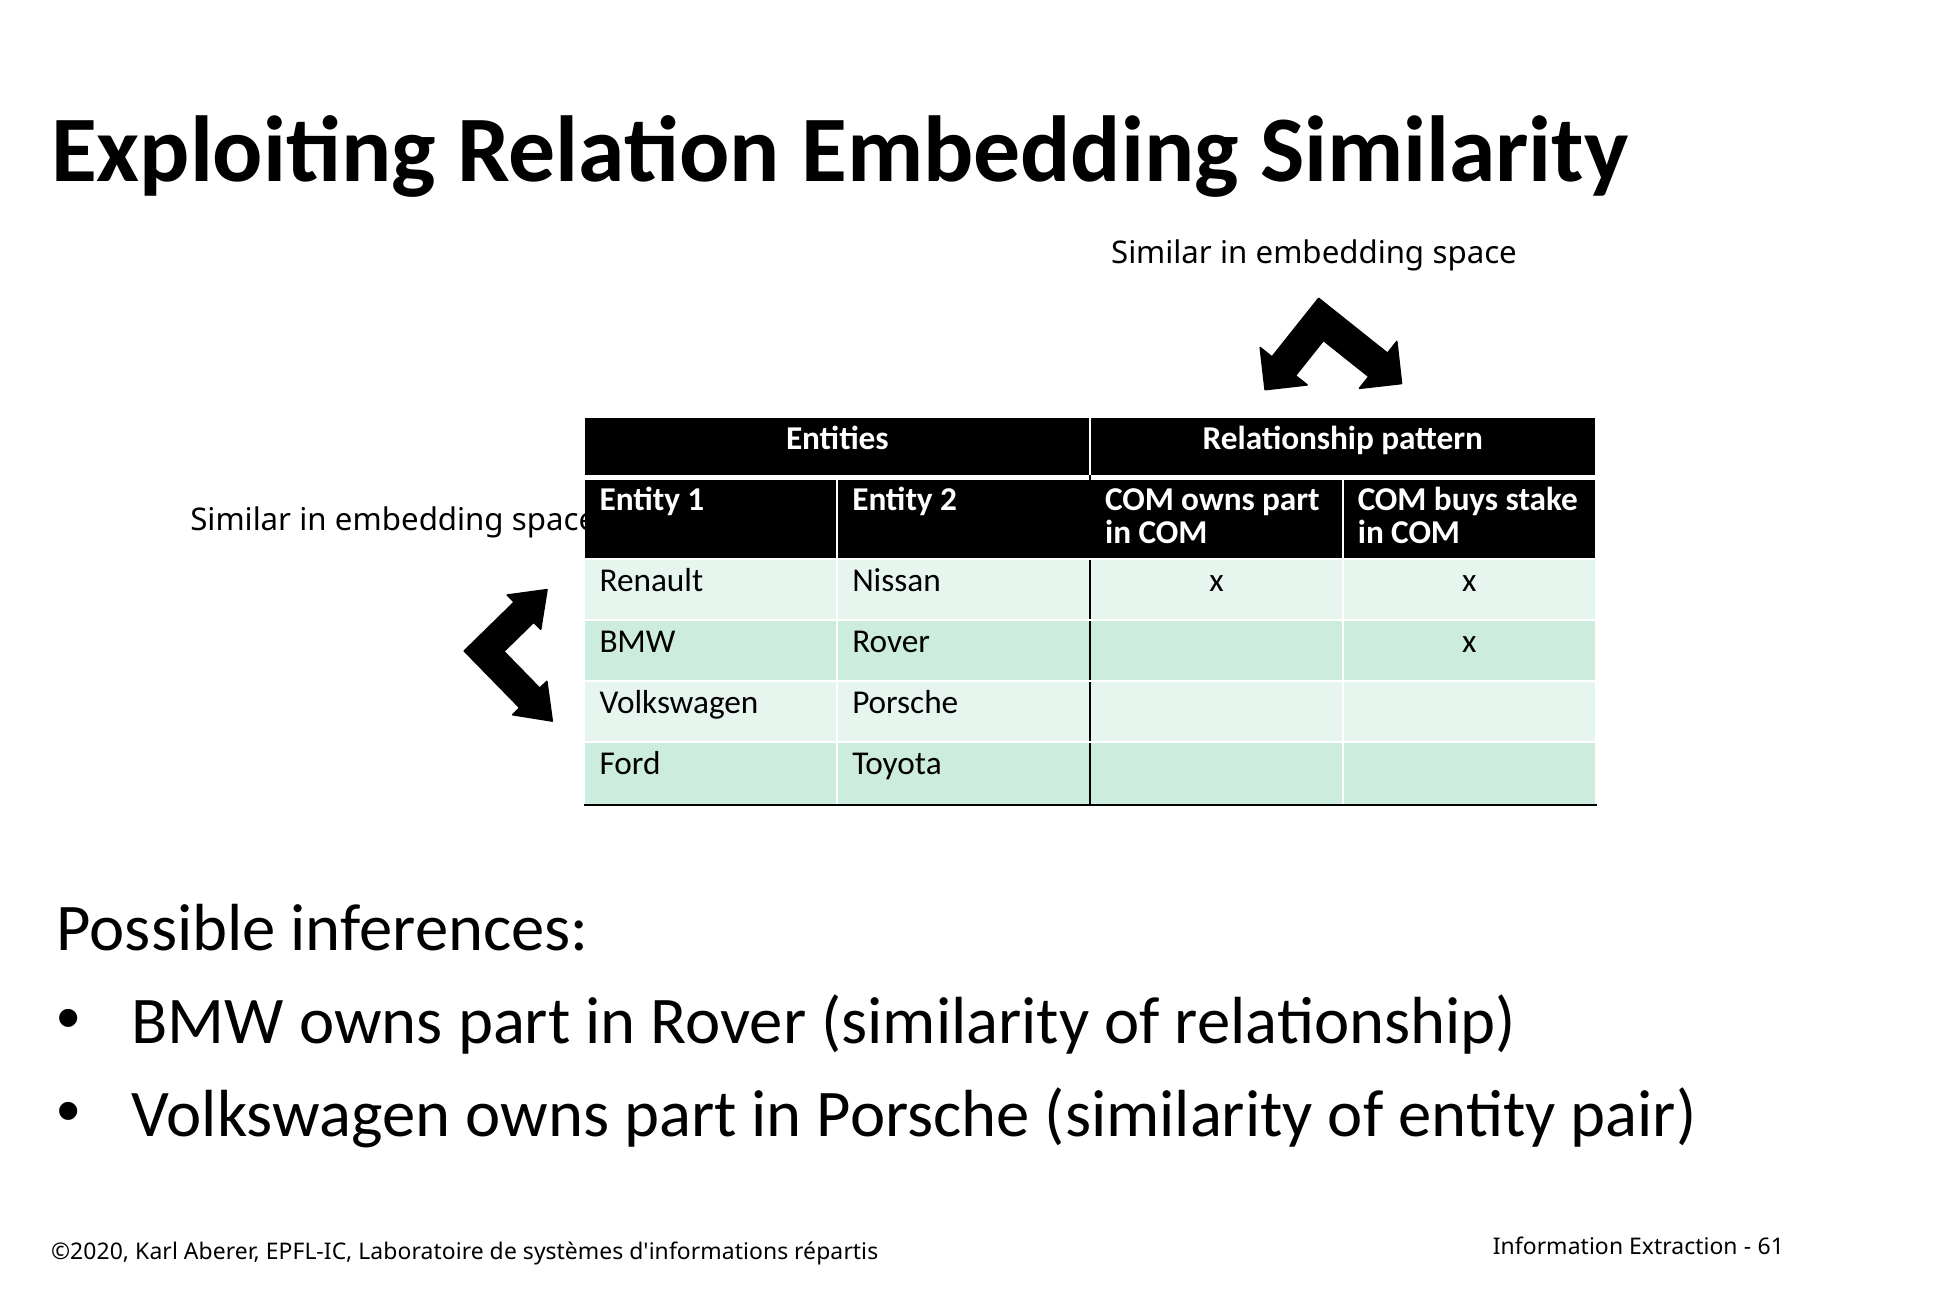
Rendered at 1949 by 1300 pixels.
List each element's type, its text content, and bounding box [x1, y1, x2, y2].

table_cell Porsche [838, 682, 1089, 741]
table_cell Renault [585, 560, 836, 619]
table_cell [1091, 621, 1342, 680]
text_box Similar in embedding space [175, 491, 612, 545]
table_cell Entity 2 [838, 480, 1089, 558]
table_cell [1344, 743, 1595, 804]
list Possible inferences: BMW owns part in Rover (similarity of relationship) Volkswagen owns part in Porsche (similarity of entity pair) [37, 873, 1809, 1208]
table_header Relationship pattern [1091, 418, 1595, 475]
table_cell Volkswagen [585, 682, 836, 741]
table_cell Entity 1 [585, 480, 836, 558]
table_header Entities [585, 418, 1089, 475]
title Exploiting Relation Embedding Similarity [32, 57, 1803, 232]
text_box [464, 589, 553, 722]
text_box Similar in embedding space [1096, 224, 1533, 277]
table_cell Ford [585, 743, 836, 804]
table_cell BMW [585, 621, 836, 680]
table_cell x [1091, 560, 1342, 619]
footer ©2020, Karl Aberer, EPFL-IC, Laboratoire de systèmes d'informations répartis [32, 1227, 1284, 1271]
table_cell [1091, 743, 1342, 804]
table_cell COM owns part in COM [1091, 480, 1342, 558]
table_cell COM buys stake in COM [1344, 480, 1595, 558]
table_cell Toyota [838, 743, 1089, 804]
text_box [1260, 298, 1402, 390]
table_cell [1344, 682, 1595, 741]
table_cell x [1344, 560, 1595, 619]
table_cell [1091, 682, 1342, 741]
table_cell Nissan [838, 560, 1089, 619]
table_cell x [1344, 621, 1595, 680]
table_cell Rover [838, 621, 1089, 680]
